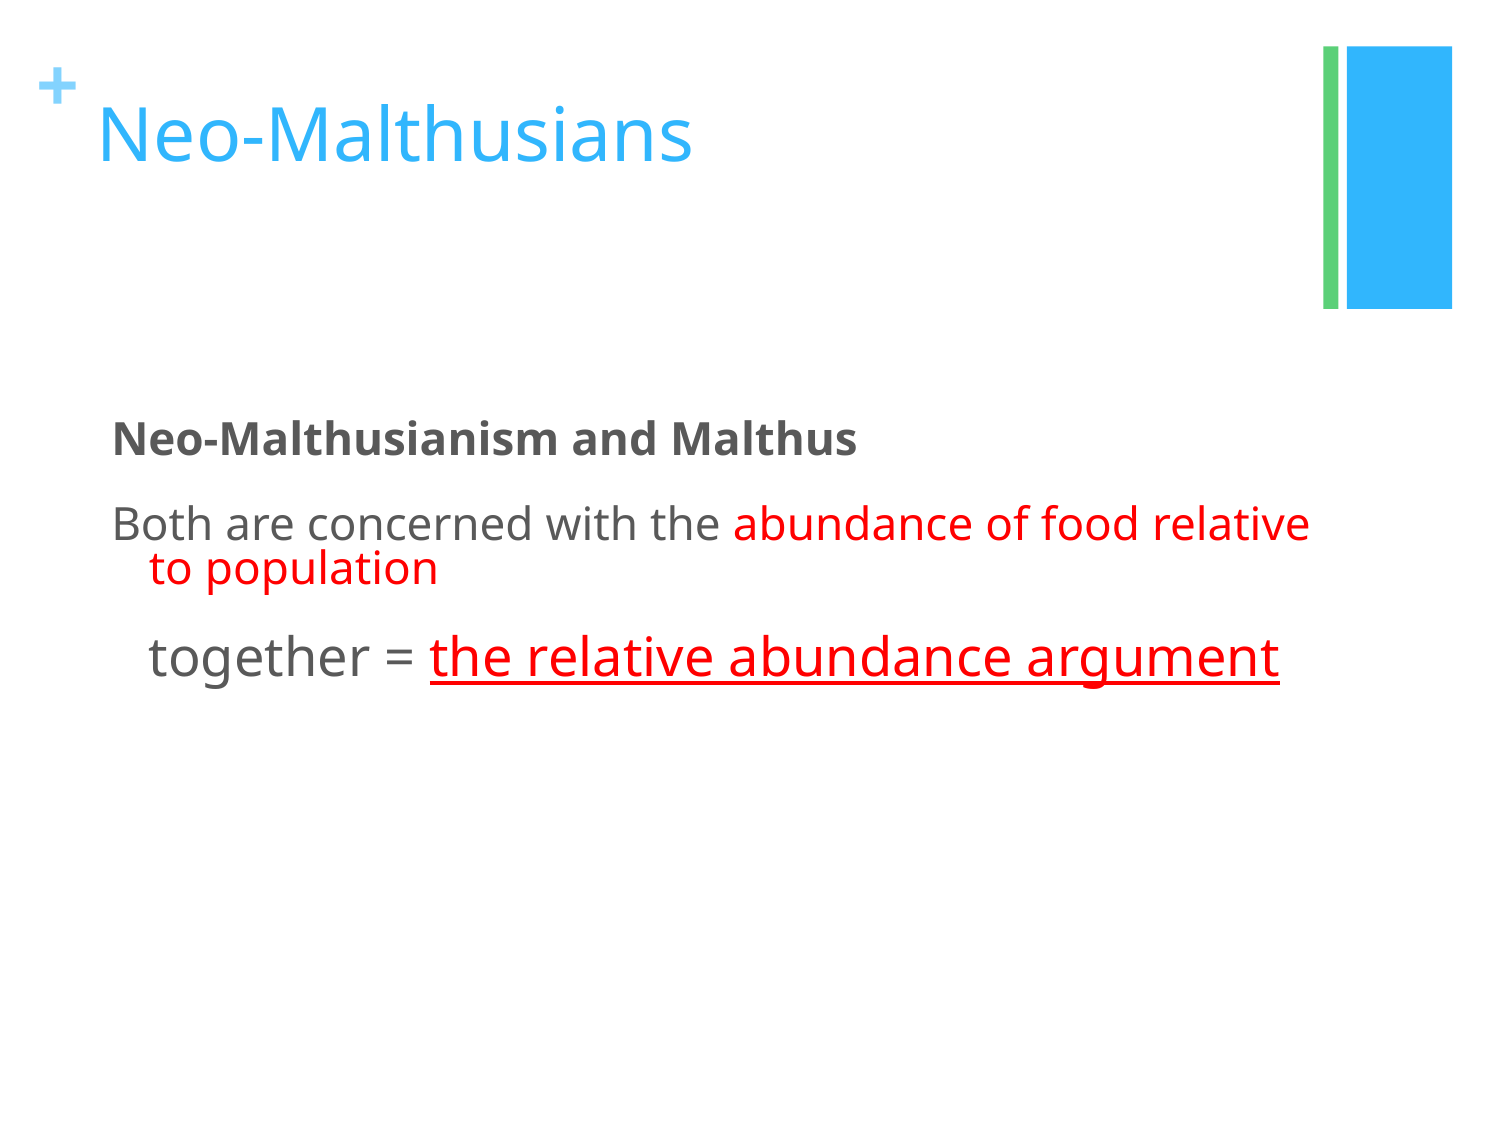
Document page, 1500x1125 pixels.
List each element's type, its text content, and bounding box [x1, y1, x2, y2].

title Neo-Malthusians [81, 79, 1322, 263]
list Neo-Malthusianism and Malthus Both are concerned with the abundance of food relative to population together = the relative abundance argument [96, 412, 1371, 1125]
